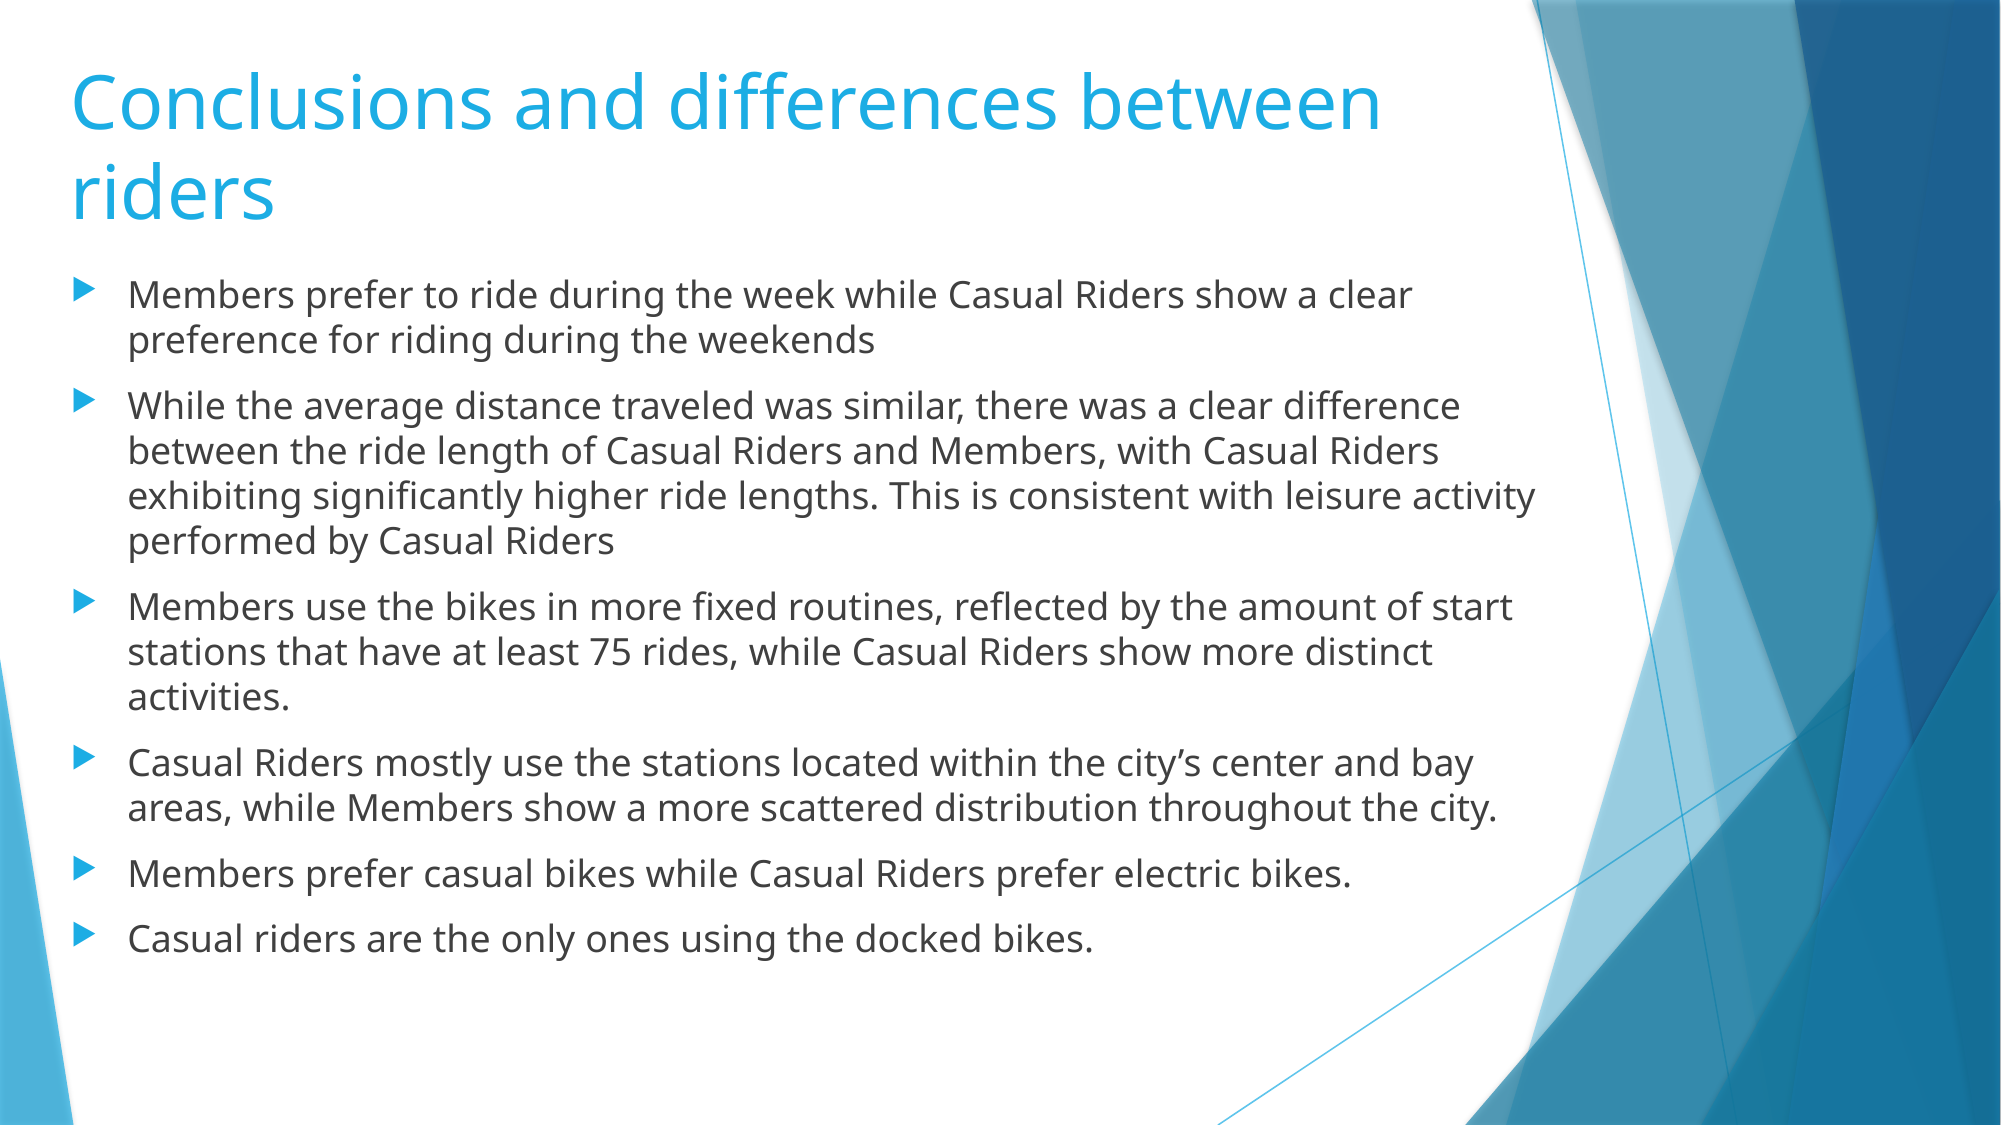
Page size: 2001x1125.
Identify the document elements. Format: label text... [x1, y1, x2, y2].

title Conclusions and differences between riders [55, 46, 1577, 263]
list Members prefer to ride during the week while Casual Riders show a clear preference for riding during the weekends While the average distance traveled was similar, there was a clear difference between the ride length of Casual Riders and Members, with Casual Riders exhibiting significantly higher ride lengths. This is consistent with leisure activity performed by Casual Riders Members use the bikes in more fixed routines, reflected by the amount of start stations that have at least 75 rides, while Casual Riders show more distinct activities. Casual Riders mostly use the stations located within the city’s center and bay areas, while Members show a more scattered distribution throughout the city. Members prefer casual bikes while Casual Riders prefer electric bikes. Casual riders are the only ones using the docked bikes. [55, 263, 1577, 992]
